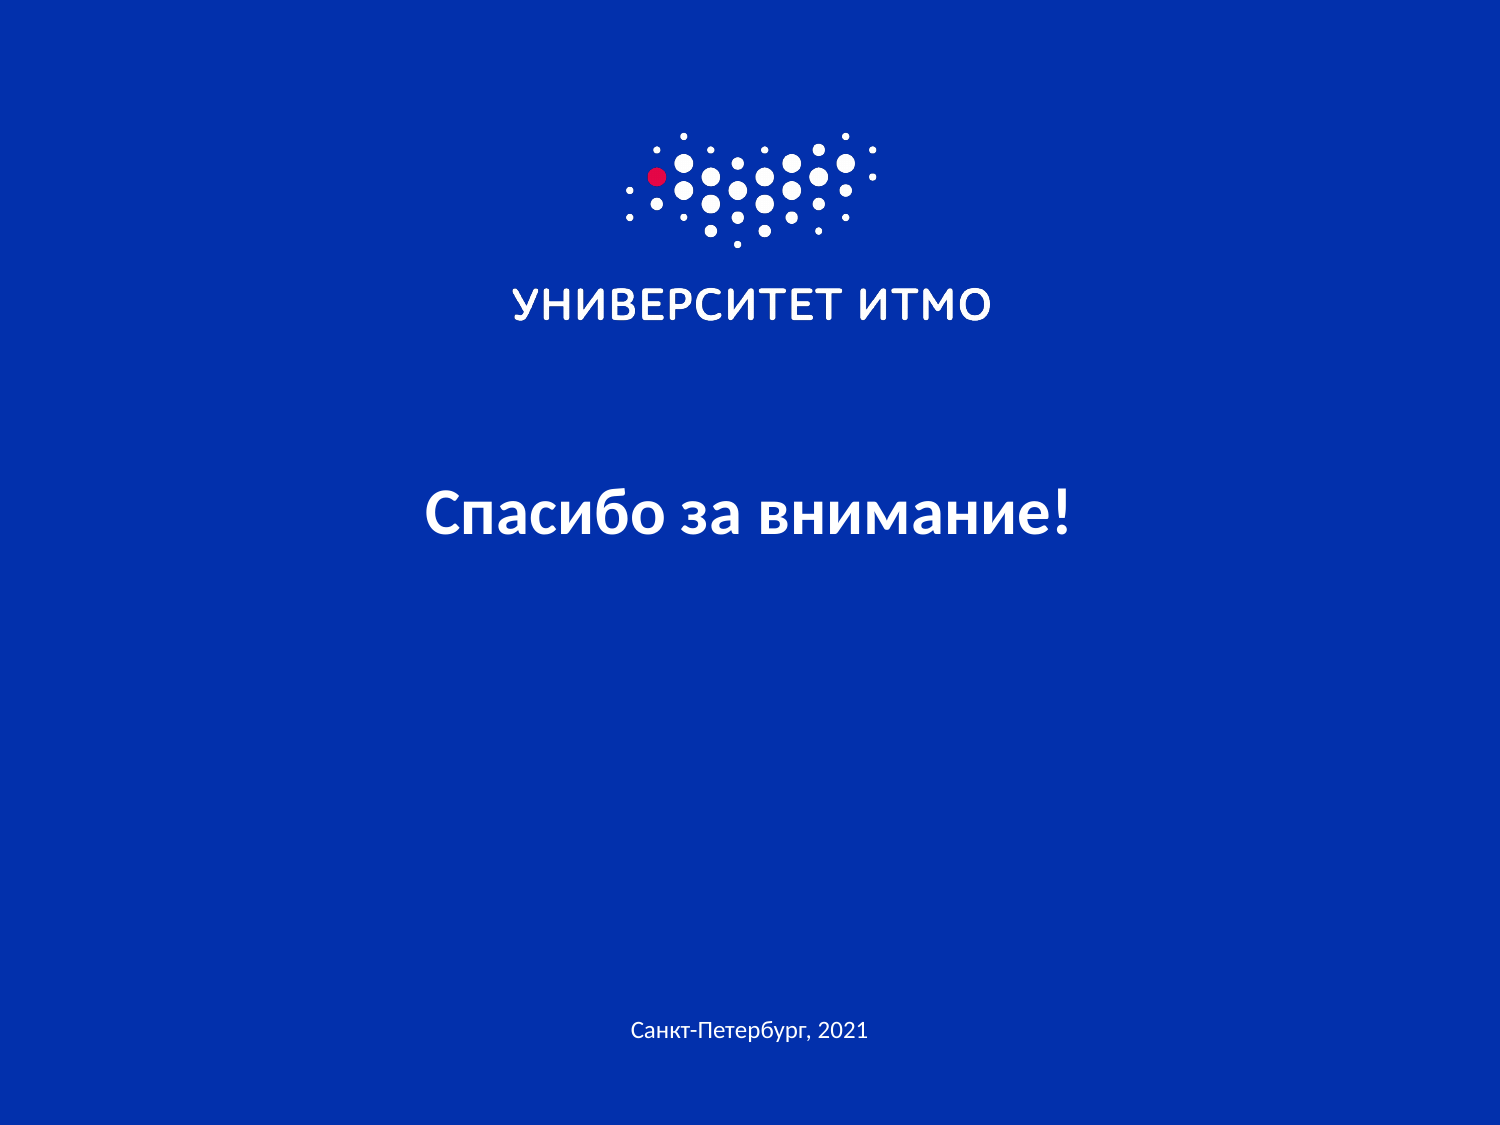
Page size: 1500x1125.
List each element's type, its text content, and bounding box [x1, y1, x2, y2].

title Спасибо за внимание! [75, 439, 1425, 576]
text_box Санкт-Петербург, 2021 [224, 1006, 1275, 1056]
picture [506, 125, 994, 328]
